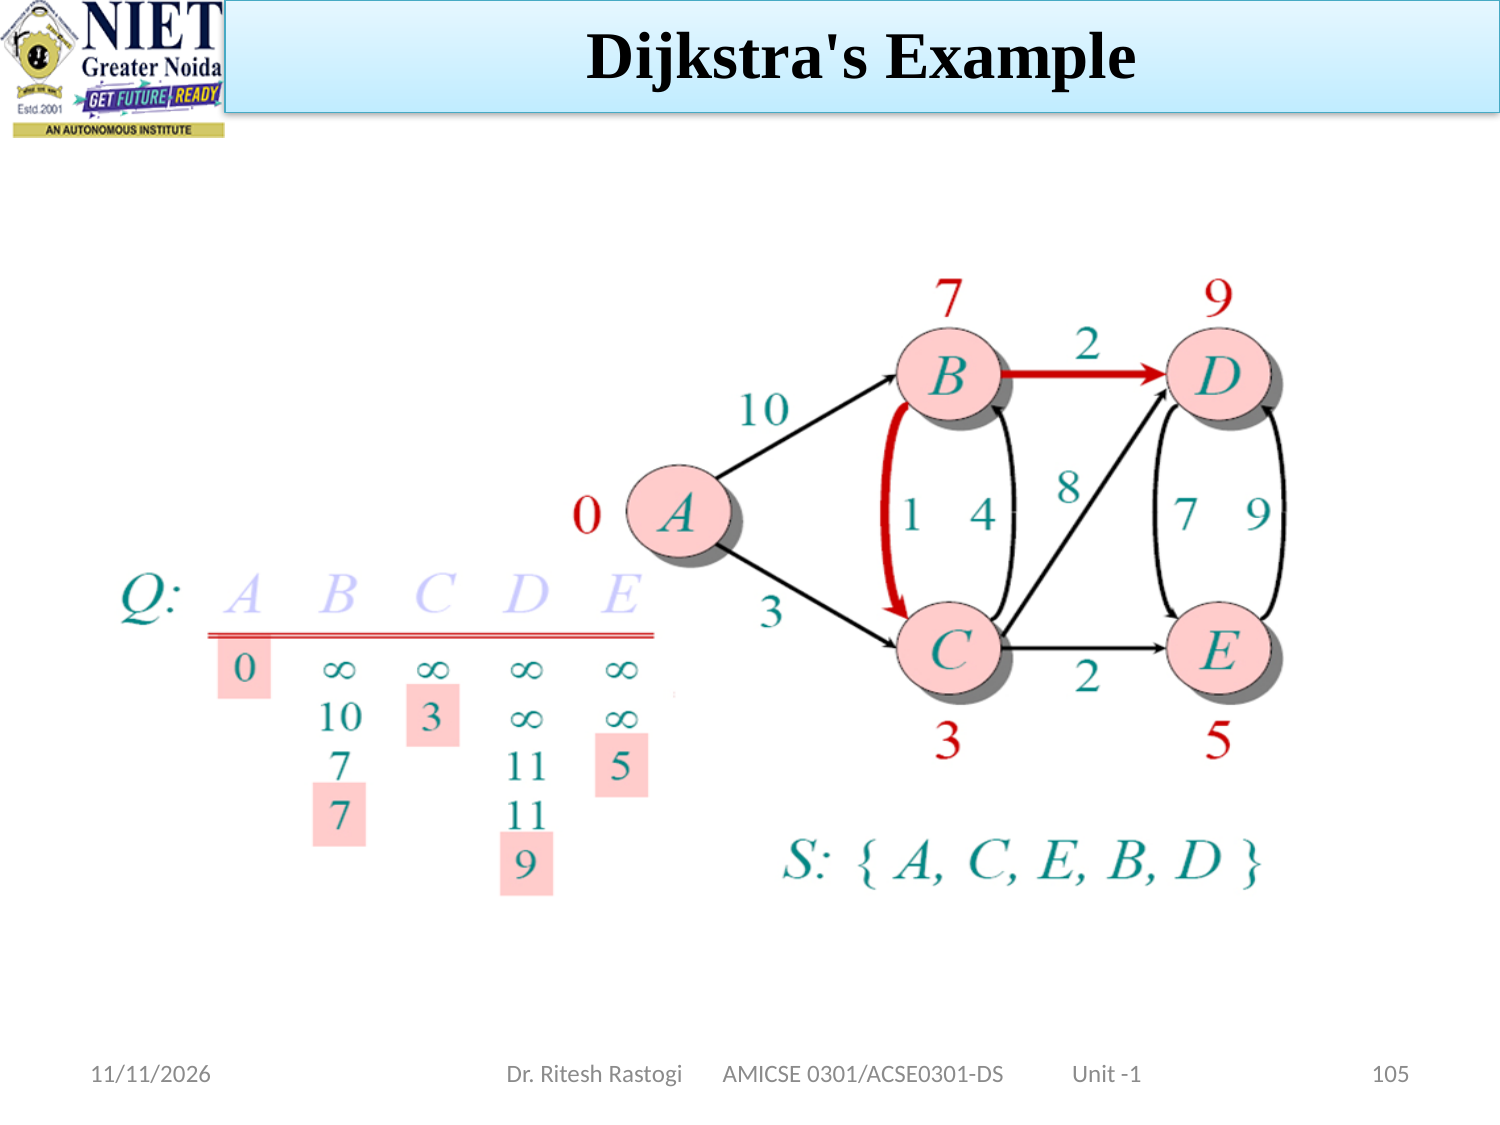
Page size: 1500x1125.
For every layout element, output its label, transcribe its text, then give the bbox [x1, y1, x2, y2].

text_box Dijkstra's Example [226, 0, 1500, 113]
slide_number 105 [1074, 1042, 1425, 1103]
picture [0, 0, 226, 138]
footer Dr. Ritesh Rastogi AMICSE 0301/ACSE0301-DS Unit -1 [412, 1042, 1074, 1103]
slide_number 15-Jan-23 [75, 1042, 412, 1103]
picture [81, 274, 1351, 913]
